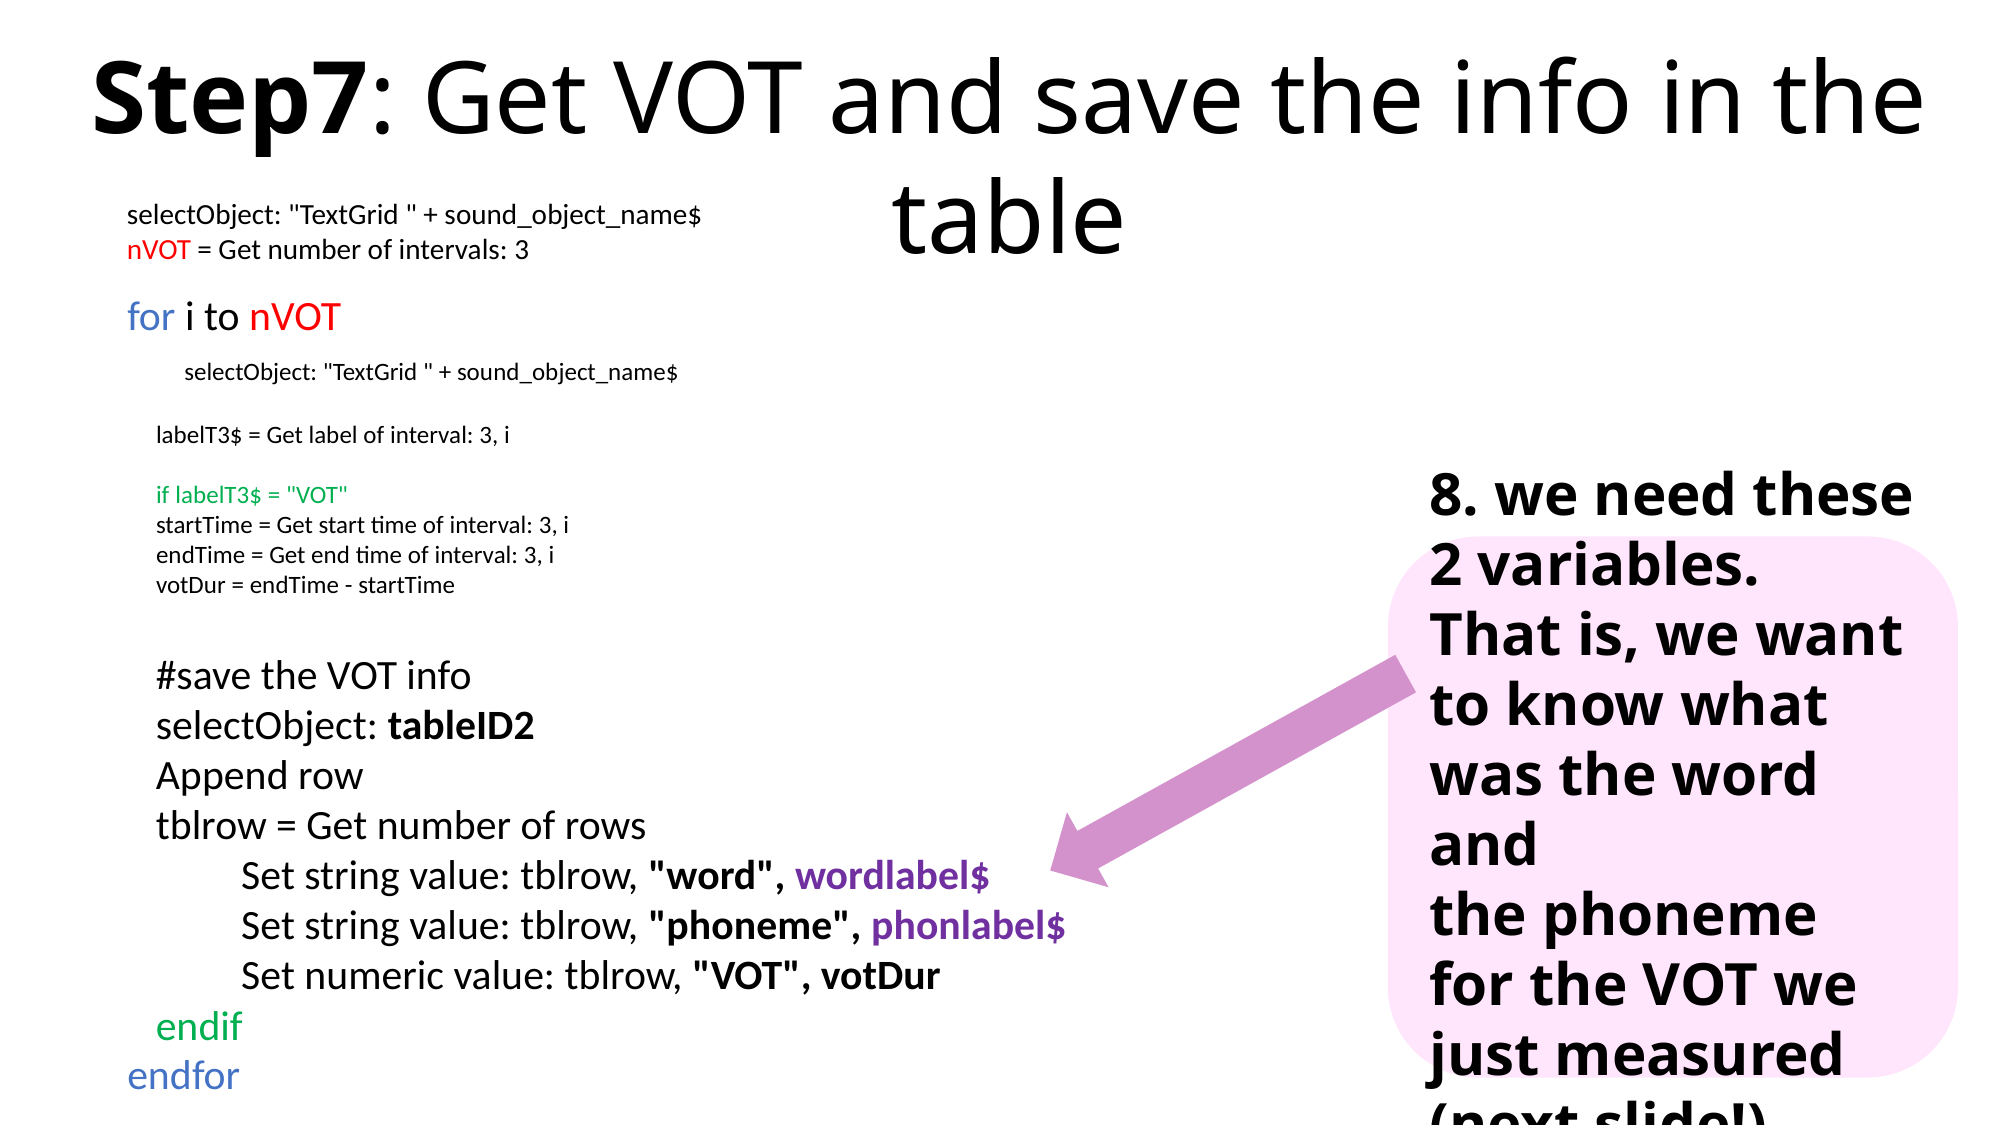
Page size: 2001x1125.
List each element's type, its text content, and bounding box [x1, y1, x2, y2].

text_box Step7: Get VOT and save the info in the table [0, 25, 2000, 281]
text_box 8. we need these 2 variables. That is, we want to know what was the word and the phoneme for the VOT we just measured (next slide!) [1386, 535, 1960, 1079]
text_box selectObject: "TextGrid " + sound_object_name$ nVOT = Get number of intervals: 3 [111, 187, 1051, 273]
text_box for i to nVOT selectObject: "TextGrid " + sound_object_name$ labelT3$ = Get label of interval: 3, i if labelT3$ = "VOT" startTime = Get start time of interval: 3, i endTime = Get end time of interval: 3, i votDur = endTime - startTime #save the VOT info selectObject: tableID2 Append row tblrow = Get number of rows Set string value: tblrow, "word", wordlabel$ Set string value: tblrow, "phoneme", phonlabel$ Set numeric value: tblrow, "VOT", votDur endif endfor [112, 280, 1513, 1106]
text_box [1048, 653, 1418, 889]
